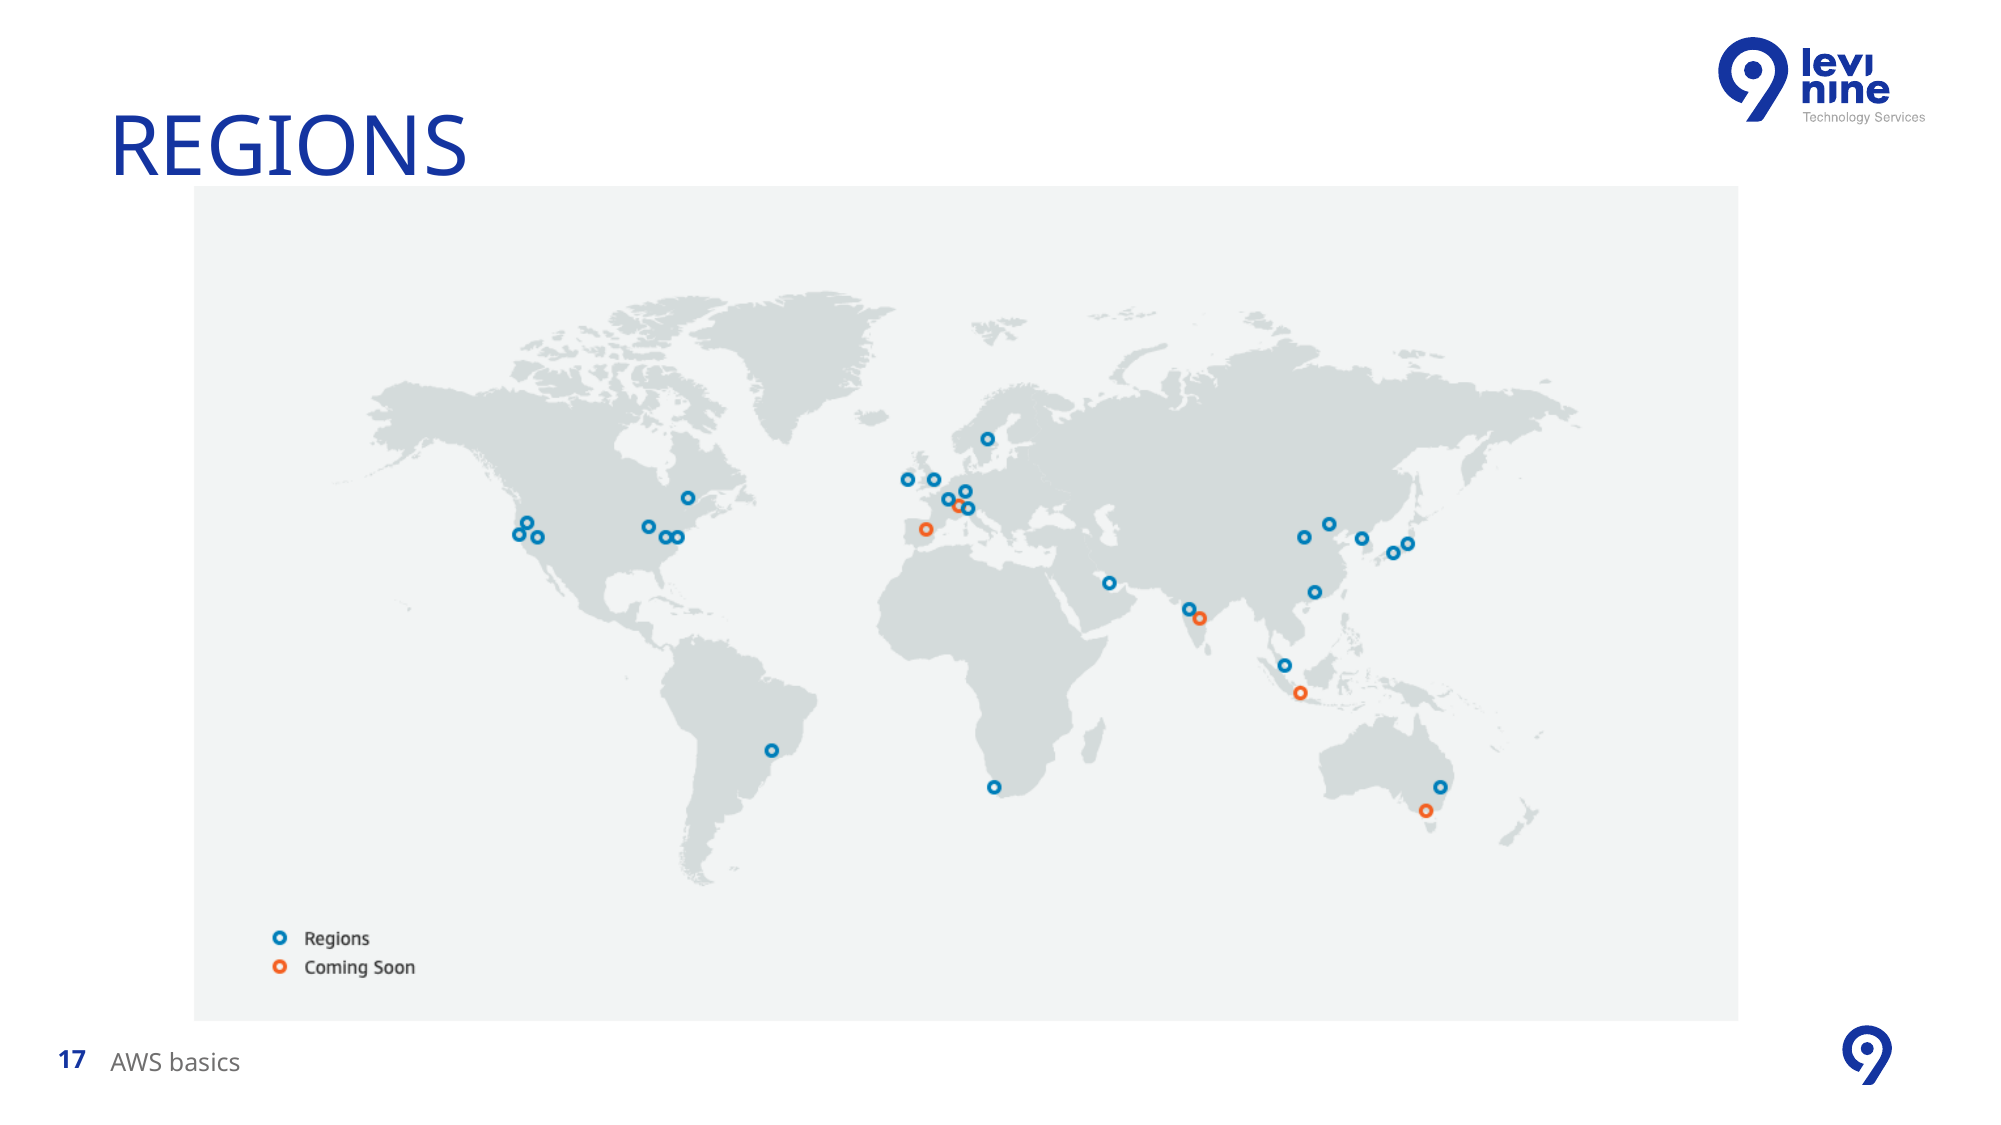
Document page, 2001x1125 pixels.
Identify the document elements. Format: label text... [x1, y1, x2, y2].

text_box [1718, 37, 1925, 125]
picture [189, 186, 1741, 1025]
footer AWS basics [110, 1045, 1289, 1077]
slide_number 17 [57, 1045, 103, 1077]
title Regions [108, 84, 1497, 225]
